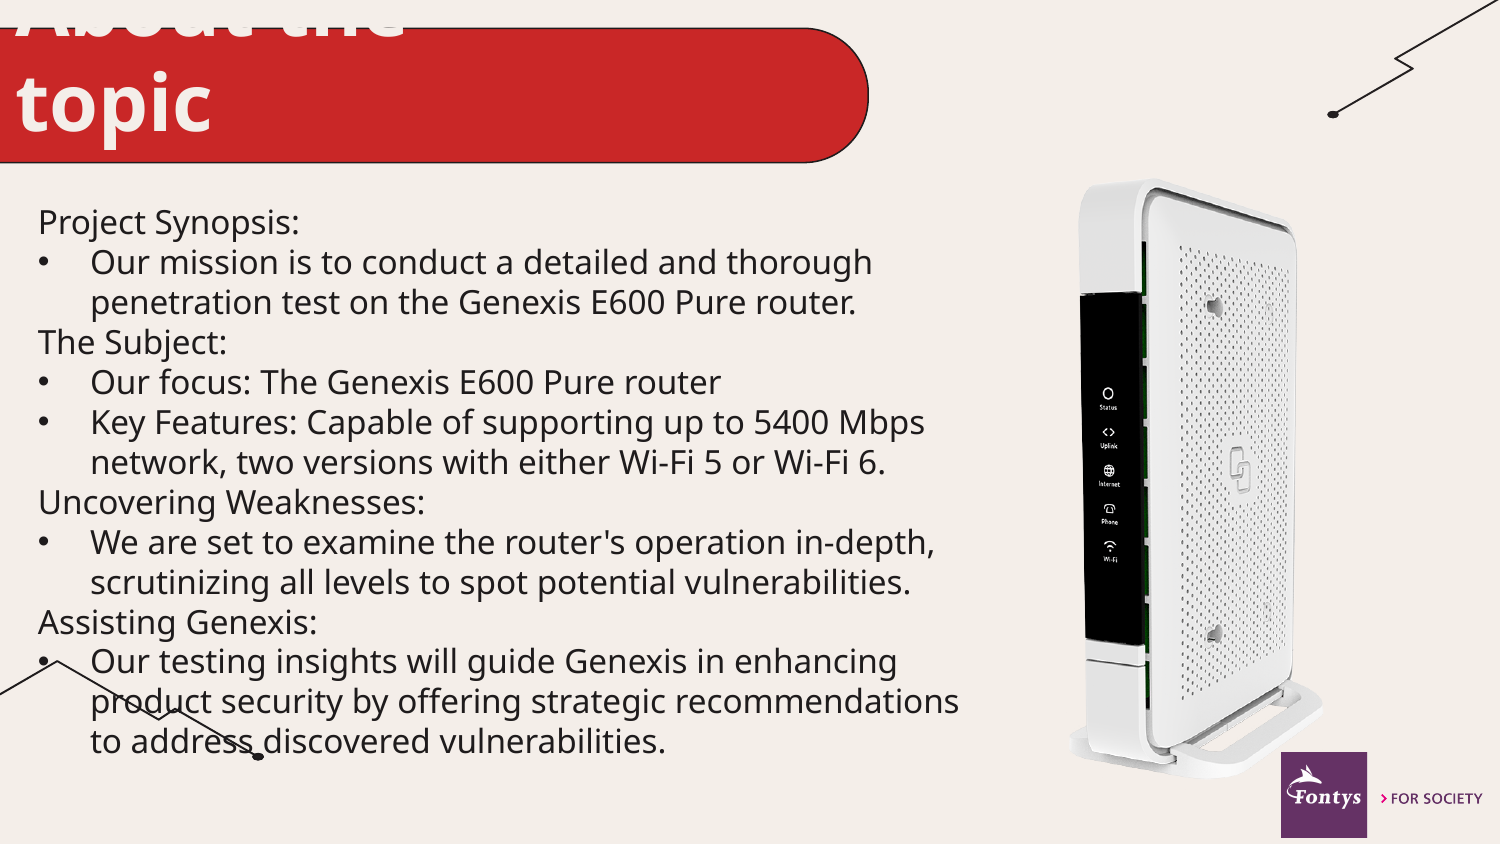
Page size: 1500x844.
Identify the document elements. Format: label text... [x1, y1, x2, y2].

title About the topic [0, 52, 616, 163]
picture [797, 118, 1500, 844]
subtitle Project Synopsis: Our mission is to conduct a detailed and thorough penetration test on the Genexis E600 Pure router. The Subject: Our focus: The Genexis E600 Pure router Key Features: Capable of supporting up to 5400 Mbps network, two versions with either Wi-Fi 5 or Wi-Fi 6. Uncovering Weaknesses: We are set to examine the router's operation in-depth, scrutinizing all levels to spot potential vulnerabilities. Assisting Genexis: Our testing insights will guide Genexis in enhancing product security by offering strategic recommendations to address discovered vulnerabilities. [0, 186, 792, 383]
text_box [0, 28, 869, 163]
